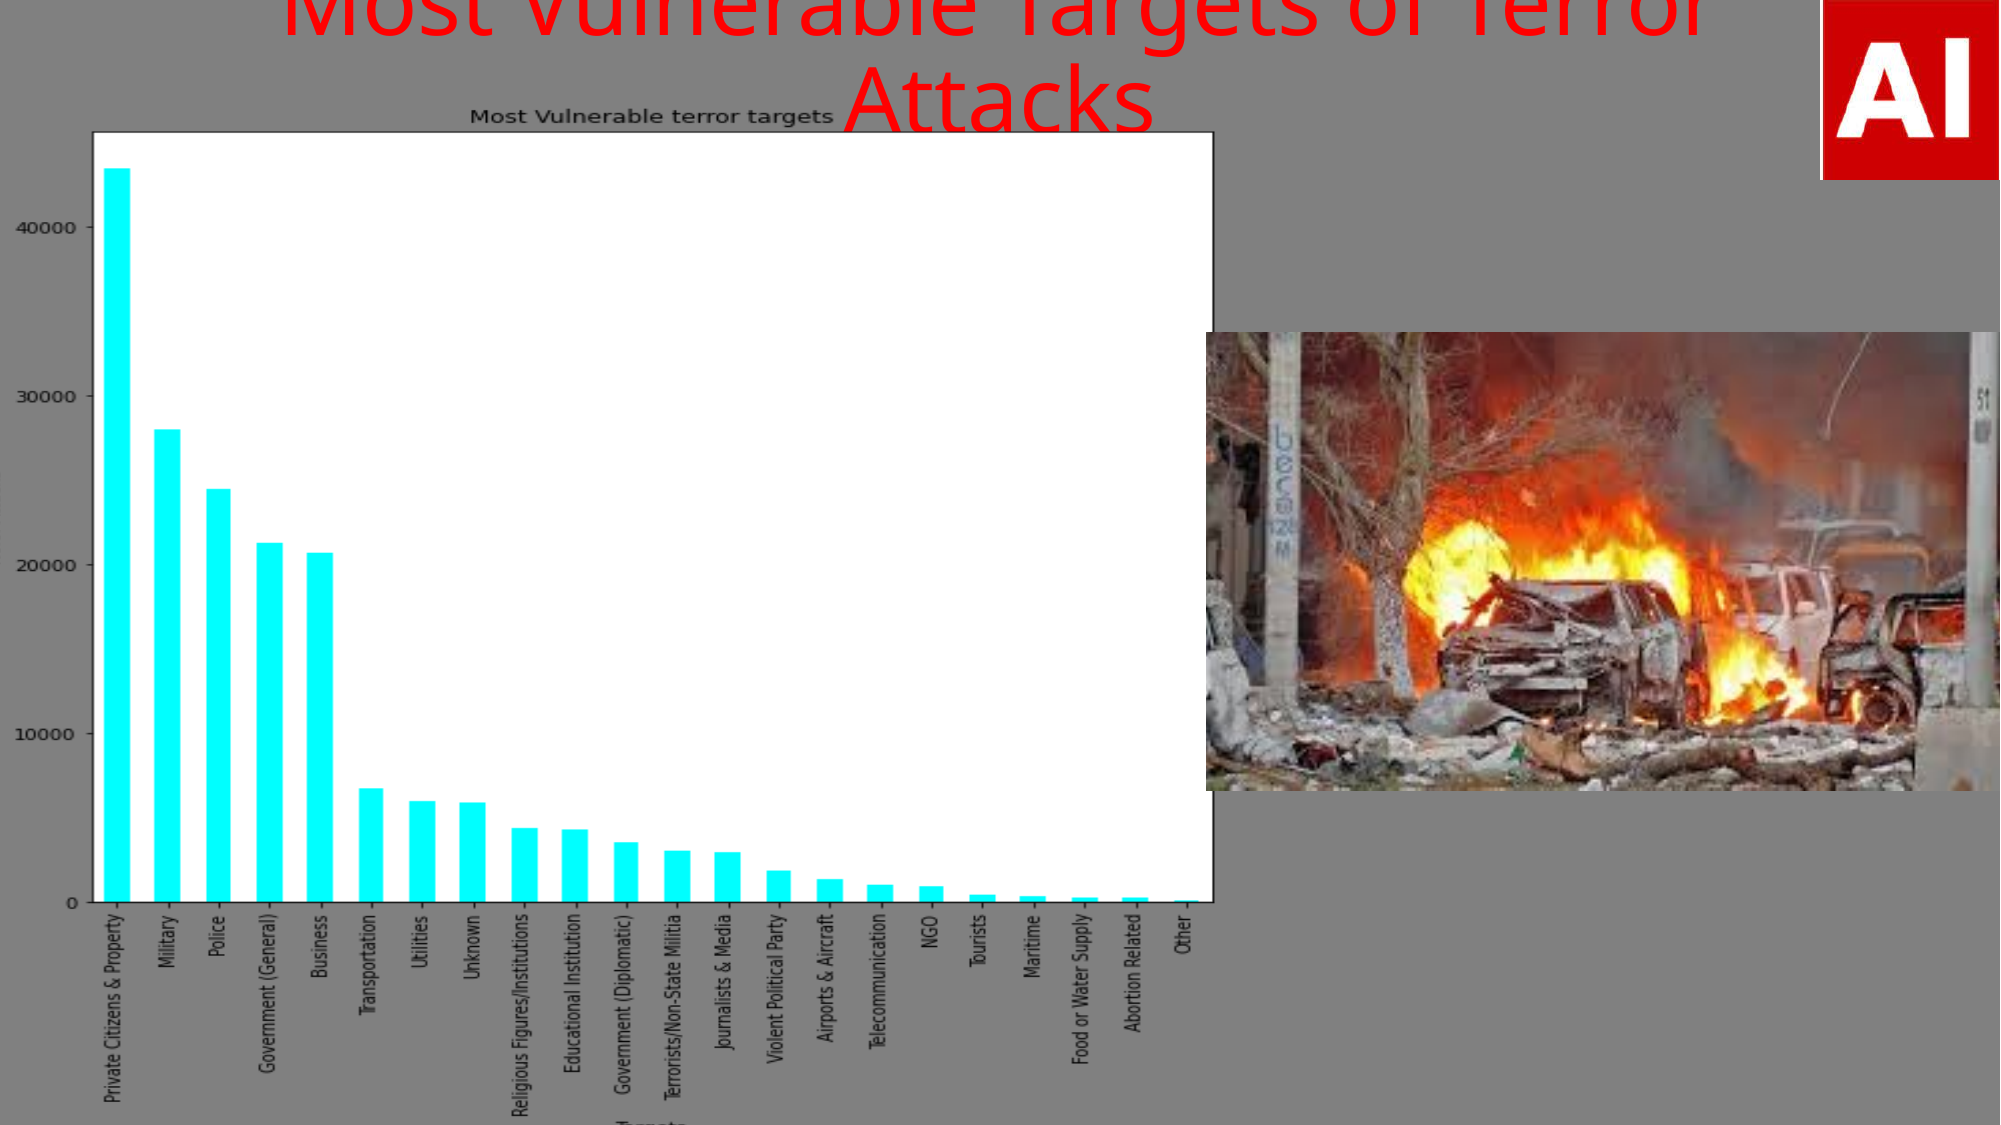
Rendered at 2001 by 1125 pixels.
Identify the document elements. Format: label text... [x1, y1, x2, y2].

title Most Vulnerable Targets of Terror Attacks [137, 0, 1820, 164]
picture [1820, 0, 2000, 180]
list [0, 99, 1225, 1125]
picture [1206, 332, 2000, 791]
